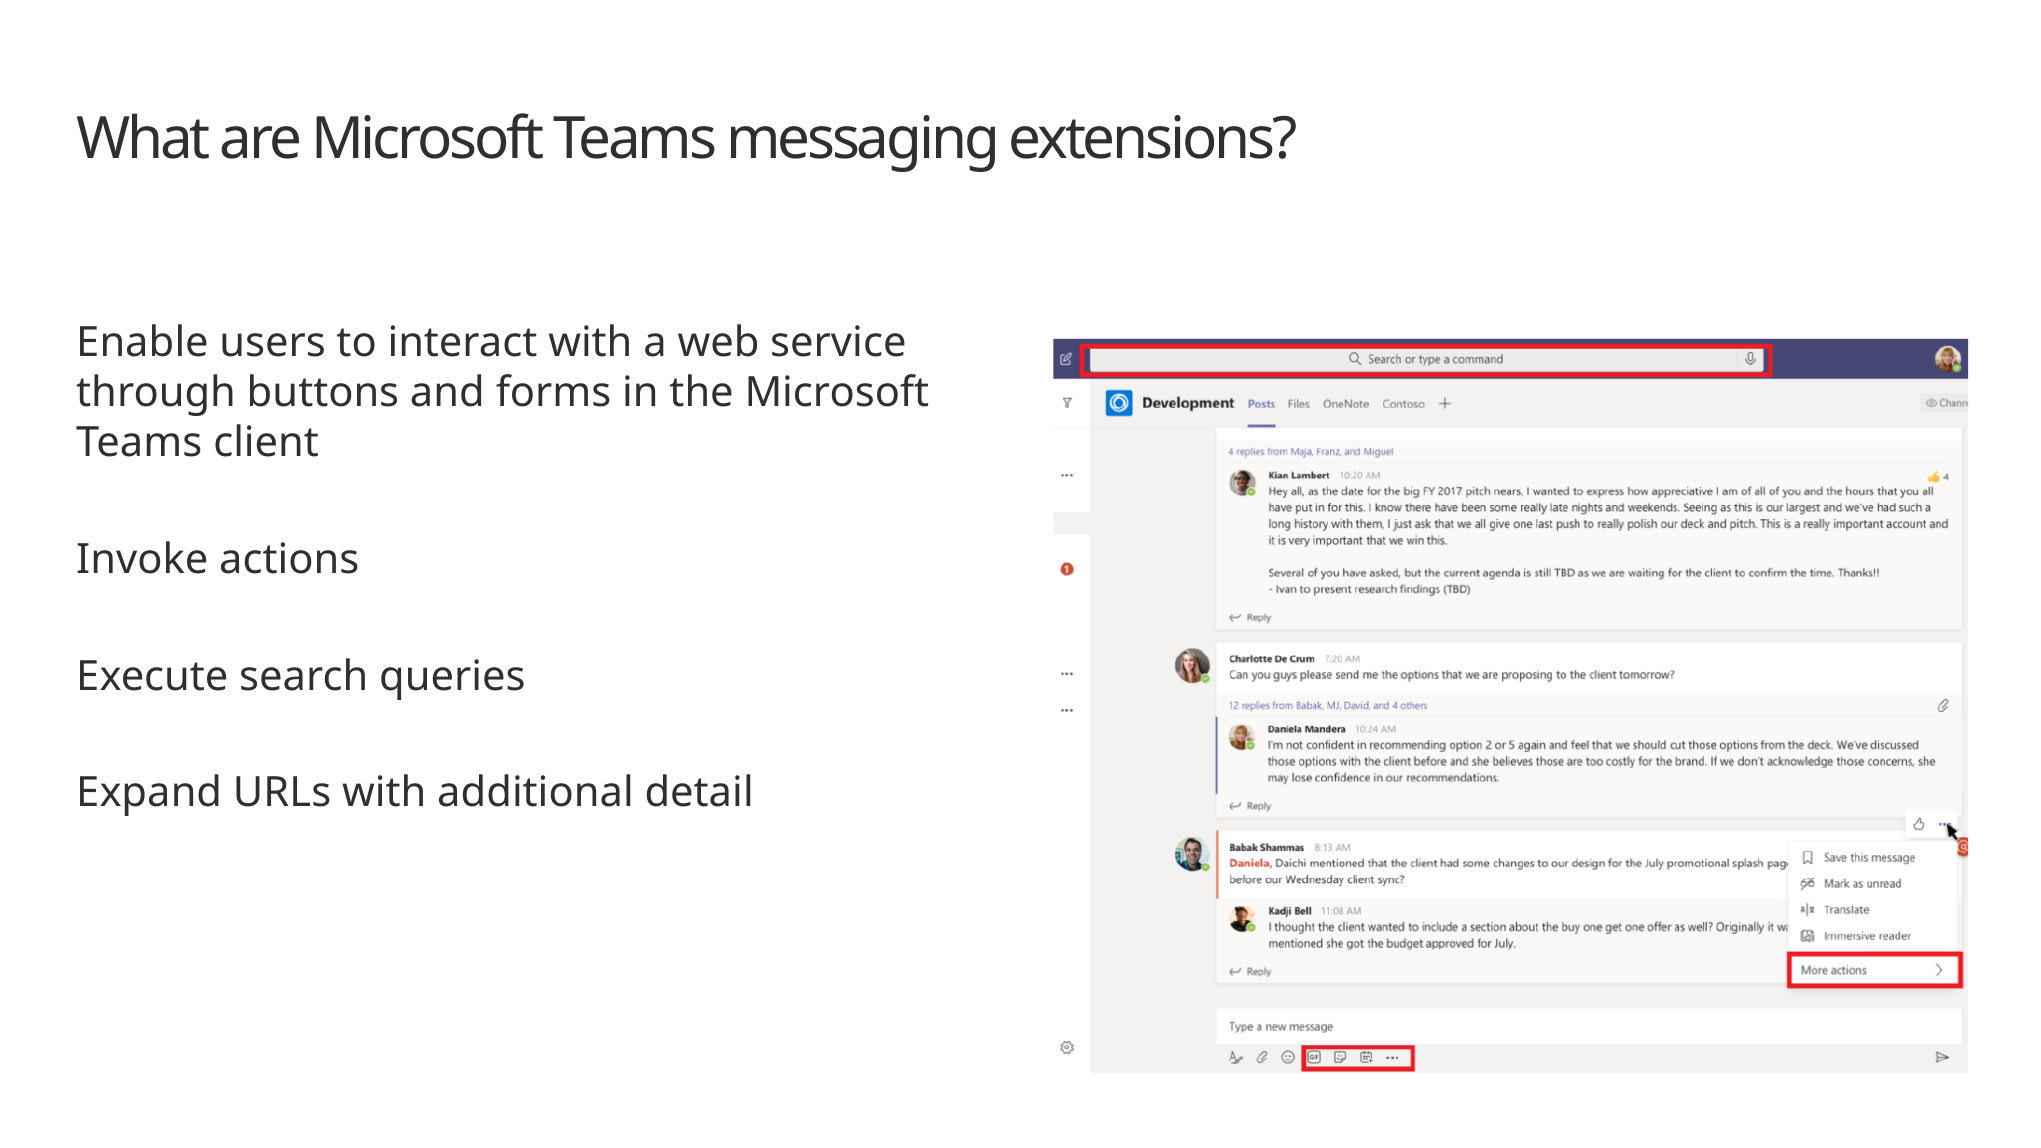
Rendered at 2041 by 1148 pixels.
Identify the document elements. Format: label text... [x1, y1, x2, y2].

title What are Microsoft Teams messaging extensions? [76, 103, 1969, 172]
picture [1053, 338, 1969, 1074]
list Enable users to interact with a web service through buttons and forms in the Microsoft Teams client Invoke actions Execute search queries Expand URLs with additional detail [76, 314, 1021, 780]
